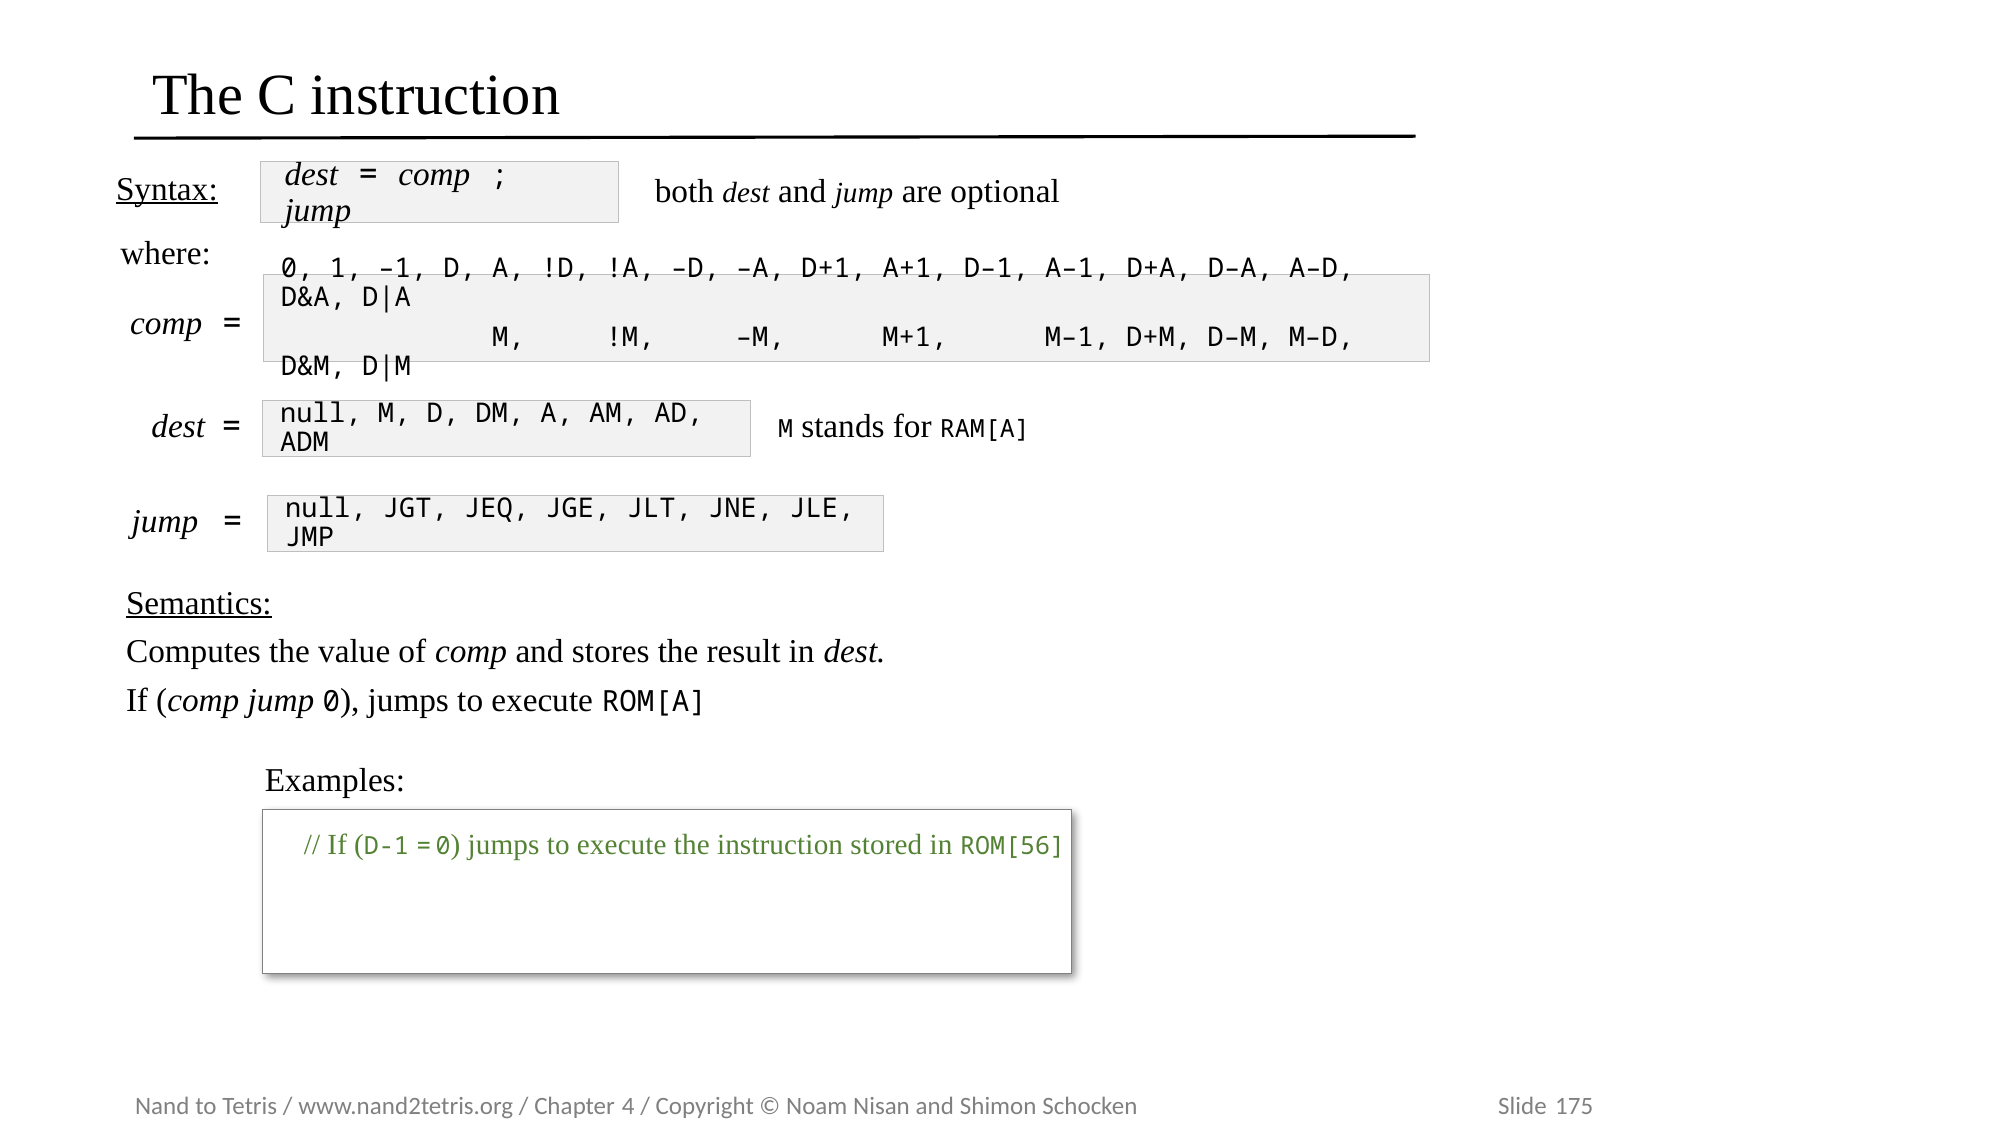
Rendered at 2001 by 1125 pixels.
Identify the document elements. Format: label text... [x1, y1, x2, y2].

title The C instruction [137, 48, 1417, 144]
text_box Semantics: Computes the value of comp and stores the result in dest. If (comp jump 0), jumps to execute ROM[A] [111, 573, 1802, 784]
text_box // If (D-1 = 0) jumps to execute the instruction stored in ROM[56] [262, 809, 1072, 974]
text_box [101, 159, 1430, 555]
text_box Examples: [249, 750, 793, 814]
